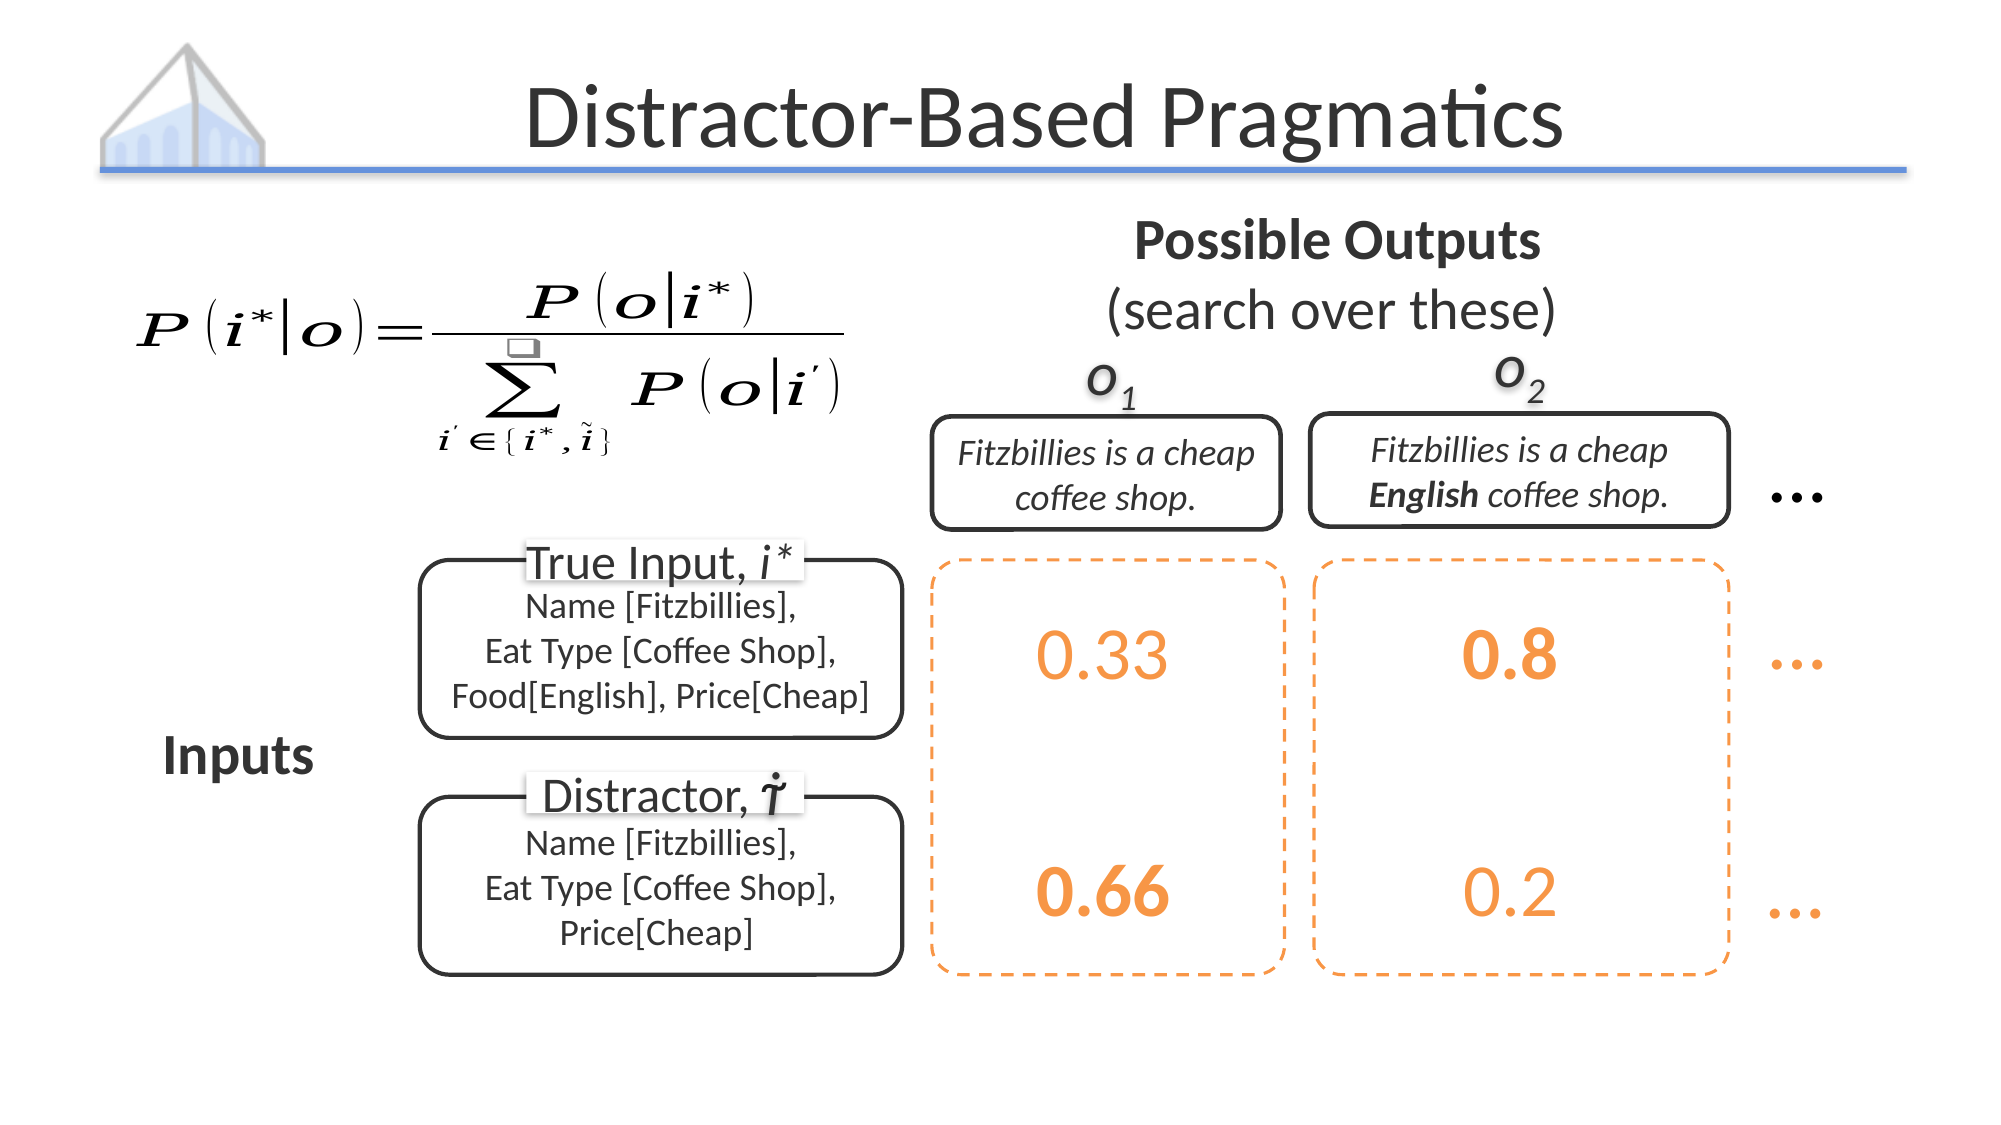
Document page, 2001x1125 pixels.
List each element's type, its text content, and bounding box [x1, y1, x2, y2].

text_box … [1755, 412, 1843, 527]
text_box Fitzbillies is a cheap English coffee shop. [1310, 413, 1729, 527]
text_box [929, 557, 1287, 977]
text_box … [1753, 827, 1842, 943]
text_box … [1755, 578, 1843, 694]
text_box Name [Fitzbillies], Eat Type [Coffee Shop], Price[Cheap] [417, 794, 905, 977]
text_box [745, 740, 805, 828]
text_box Name [Fitzbillies], Eat Type [Coffee Shop], Food[English], Price[Cheap] [417, 580, 905, 740]
text_box [1311, 557, 1731, 977]
text_box Distractor, [527, 754, 740, 830]
text_box o1 [1047, 320, 1176, 431]
text_box Fitzbillies is a cheap coffee shop. [931, 416, 1281, 530]
text_box Possible Outputs (search over these) [1043, 222, 1633, 321]
title Distractor-Based Pragmatics [92, 28, 2000, 194]
text_box Inputs [37, 702, 441, 801]
text_box True Input, i* [419, 522, 903, 597]
text_box o2 [1455, 313, 1585, 424]
